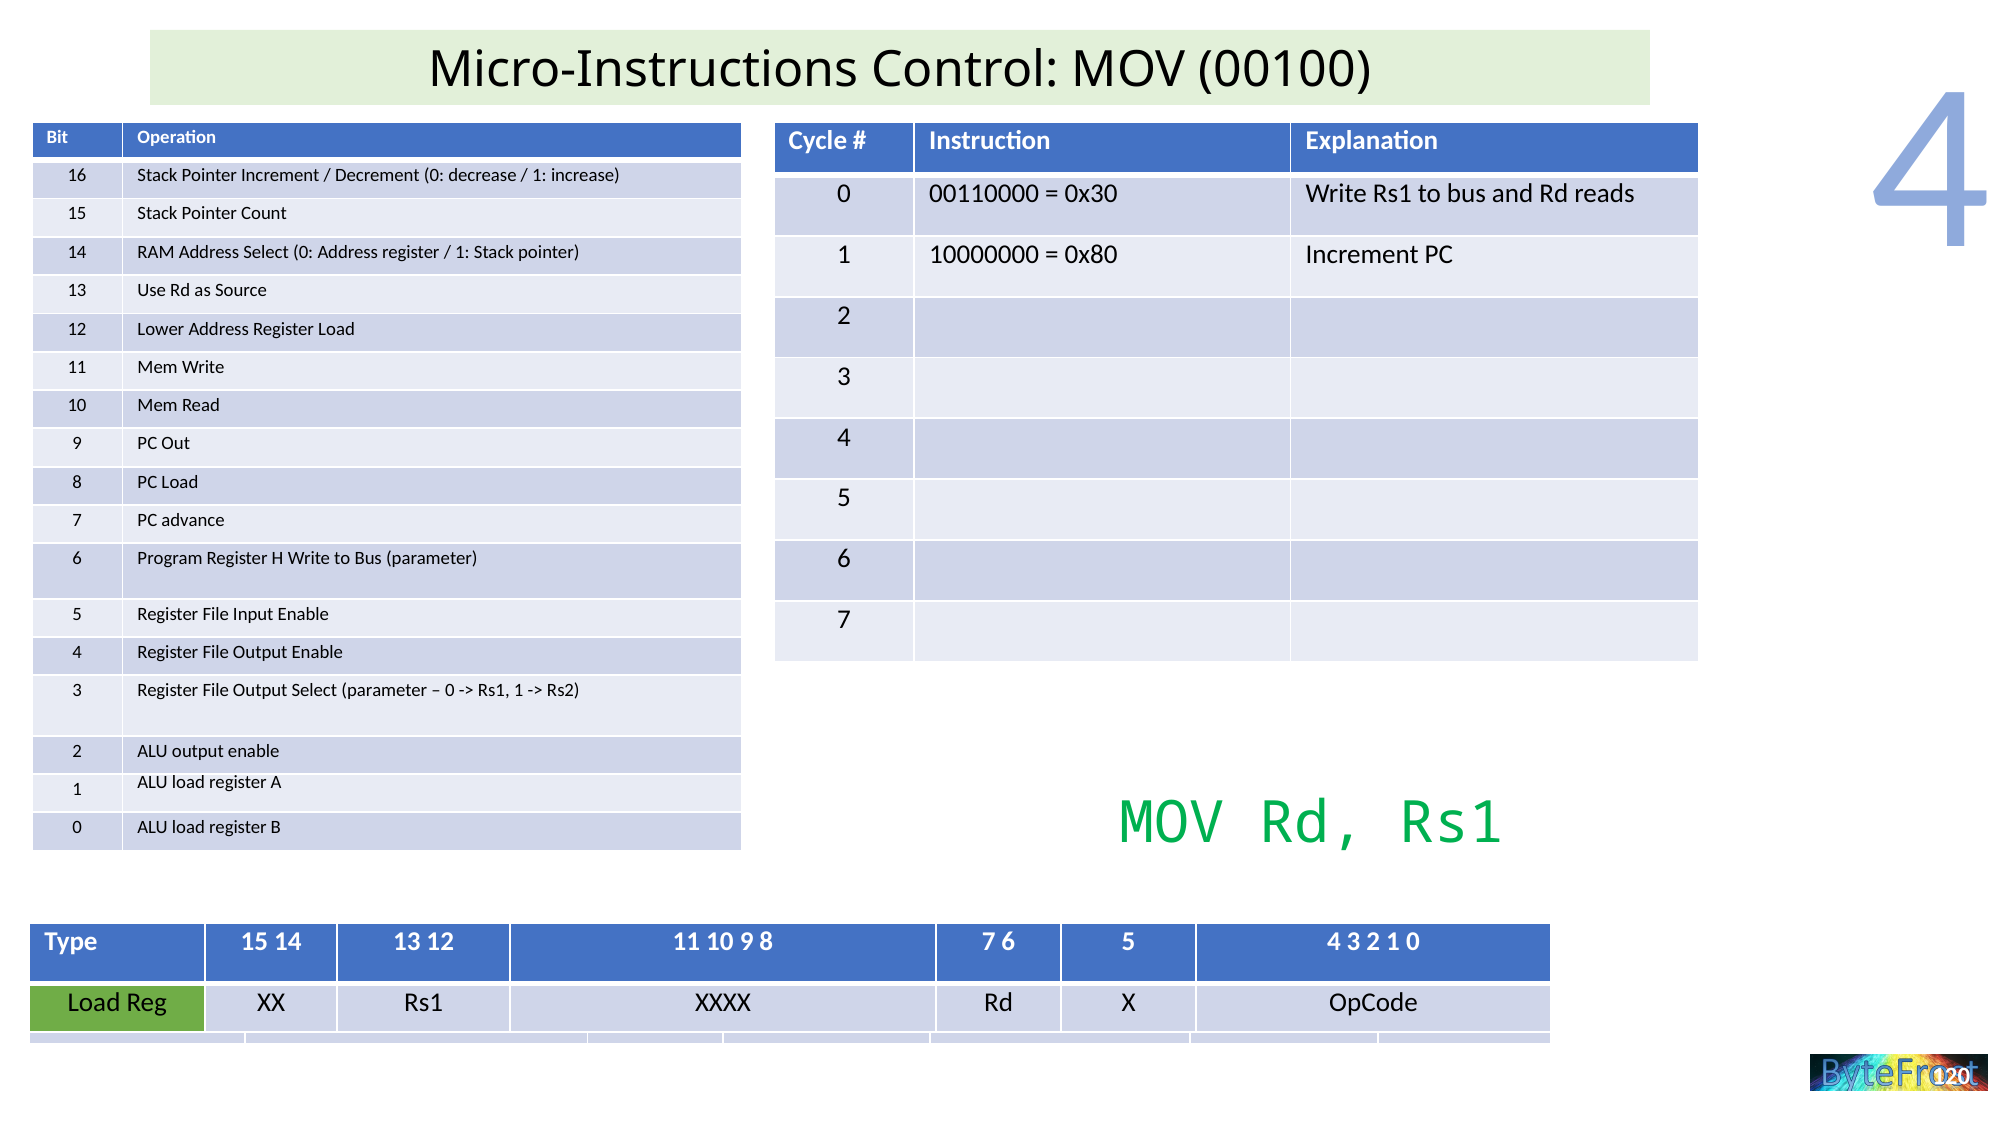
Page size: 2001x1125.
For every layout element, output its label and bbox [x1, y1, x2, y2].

table_cell [33, 199, 122, 236]
table_cell [123, 506, 741, 542]
table_cell [931, 1033, 1189, 1043]
text_box [1535, 1044, 1986, 1105]
table_cell [33, 676, 122, 735]
table_cell [1379, 1033, 1550, 1043]
table_cell [123, 600, 741, 636]
table_cell [206, 986, 336, 1031]
table_header [775, 123, 913, 172]
table_header [123, 123, 741, 157]
table_cell [123, 468, 741, 504]
table_cell [588, 1033, 722, 1043]
table_cell [775, 358, 913, 417]
table_cell [33, 391, 122, 427]
table_cell [1291, 178, 1698, 235]
table_cell [775, 419, 913, 478]
table_cell [511, 986, 935, 1031]
table_cell [123, 314, 741, 351]
table_cell [33, 600, 122, 636]
table_cell [1191, 1033, 1377, 1043]
table_cell [1291, 237, 1698, 296]
table_cell [123, 813, 741, 850]
table_header [338, 924, 509, 981]
table_cell [1291, 541, 1698, 600]
table_cell [775, 480, 913, 539]
table_header [915, 123, 1290, 172]
text_box [1855, 0, 2000, 303]
table_cell [915, 178, 1290, 235]
table_cell [33, 276, 122, 313]
table_header [33, 123, 122, 157]
table_cell [937, 986, 1060, 1031]
table_header [511, 924, 935, 981]
table_cell [915, 237, 1290, 296]
table_cell [123, 353, 741, 389]
table_cell [33, 314, 122, 351]
table_cell [123, 737, 741, 773]
table_cell [775, 298, 913, 357]
table_cell [30, 986, 204, 1031]
table_cell [1197, 986, 1550, 1031]
title [150, 29, 1650, 105]
table_cell [338, 986, 509, 1031]
table_cell [123, 238, 741, 274]
table_cell [775, 541, 913, 600]
table_cell [246, 1033, 587, 1043]
table_cell [123, 199, 741, 236]
table_cell [33, 737, 122, 773]
table_cell [915, 358, 1290, 417]
table_cell [775, 602, 913, 661]
table_cell [123, 676, 741, 735]
text_box [1069, 776, 1520, 862]
table_cell [915, 480, 1290, 539]
table_cell [123, 638, 741, 674]
table_cell [33, 468, 122, 504]
table_cell [775, 237, 913, 296]
table_cell [33, 353, 122, 389]
table_cell [33, 238, 122, 274]
table_cell [724, 1033, 929, 1043]
table_cell [1291, 602, 1698, 661]
table_cell [30, 1033, 244, 1043]
table_cell [775, 178, 913, 235]
table_header [206, 924, 336, 981]
table_cell [33, 775, 122, 811]
table_cell [1291, 298, 1698, 357]
table_cell [123, 775, 741, 811]
table_header [1062, 924, 1195, 981]
table_cell [123, 276, 741, 313]
table_header [937, 924, 1060, 981]
table_cell [915, 419, 1290, 478]
table_cell [123, 429, 741, 466]
picture [1810, 1054, 1988, 1091]
table_cell [33, 506, 122, 542]
table_cell [1291, 419, 1698, 478]
table_cell [1062, 986, 1195, 1031]
table_cell [33, 544, 122, 598]
table_cell [915, 298, 1290, 357]
table_cell [1291, 358, 1698, 417]
table_header [30, 924, 204, 981]
table_cell [123, 391, 741, 427]
table_cell [33, 163, 122, 198]
table_cell [915, 602, 1290, 661]
table_header [1291, 123, 1698, 172]
table_header [1197, 924, 1550, 981]
table_cell [33, 429, 122, 466]
table_cell [123, 163, 741, 198]
table_cell [123, 544, 741, 598]
table_cell [33, 813, 122, 850]
table_cell [915, 541, 1290, 600]
table_cell [1291, 480, 1698, 539]
table_cell [33, 638, 122, 674]
